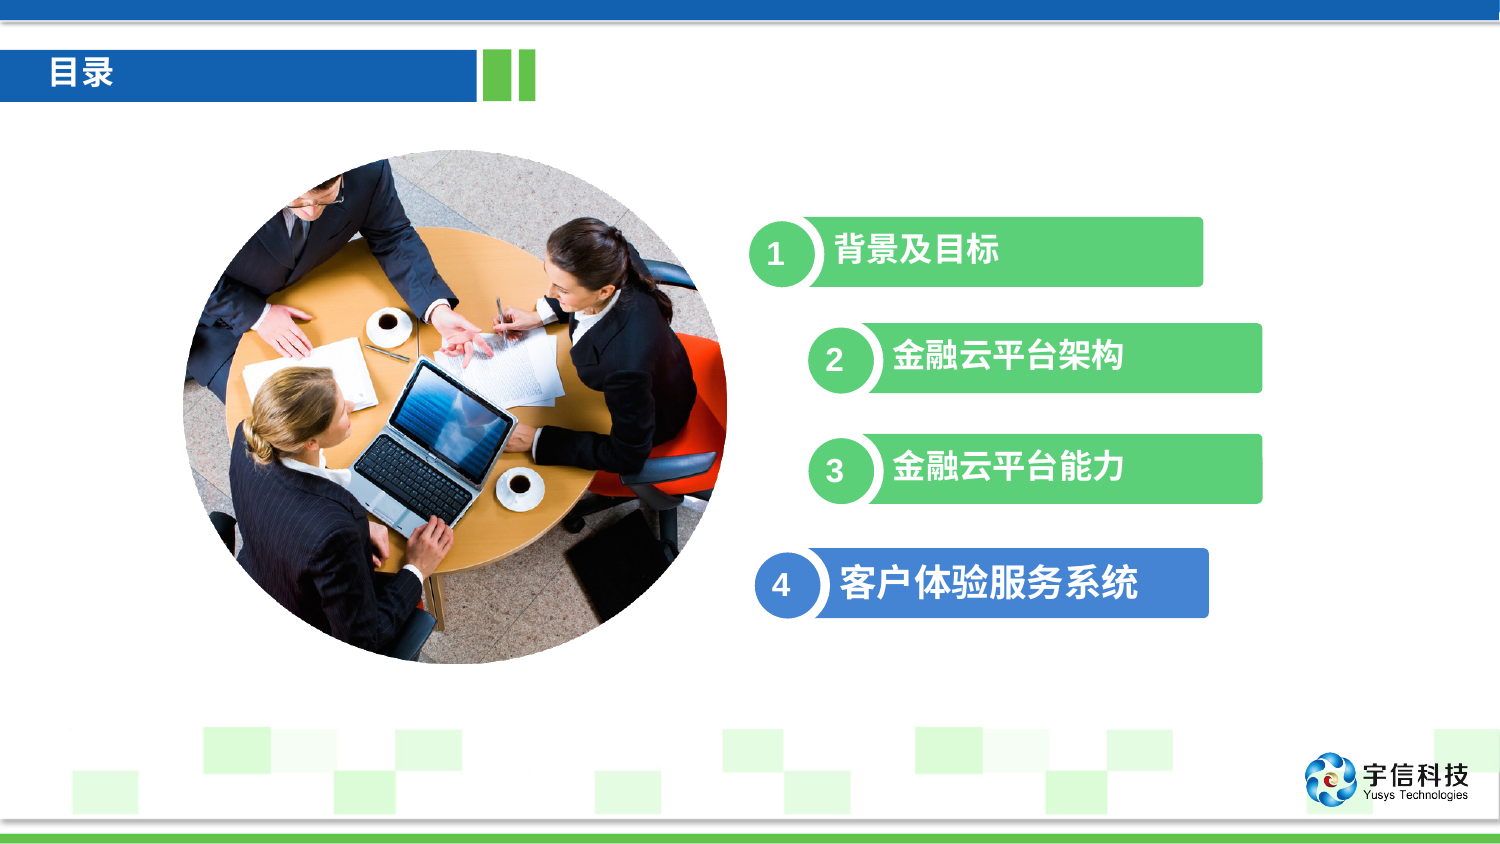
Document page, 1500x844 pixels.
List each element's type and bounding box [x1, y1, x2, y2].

text_box [803, 311, 1318, 399]
text_box [744, 204, 1259, 293]
text_box [0, 43, 536, 103]
picture [0, 0, 1500, 835]
text_box [803, 421, 1318, 510]
text_box [749, 535, 1264, 659]
